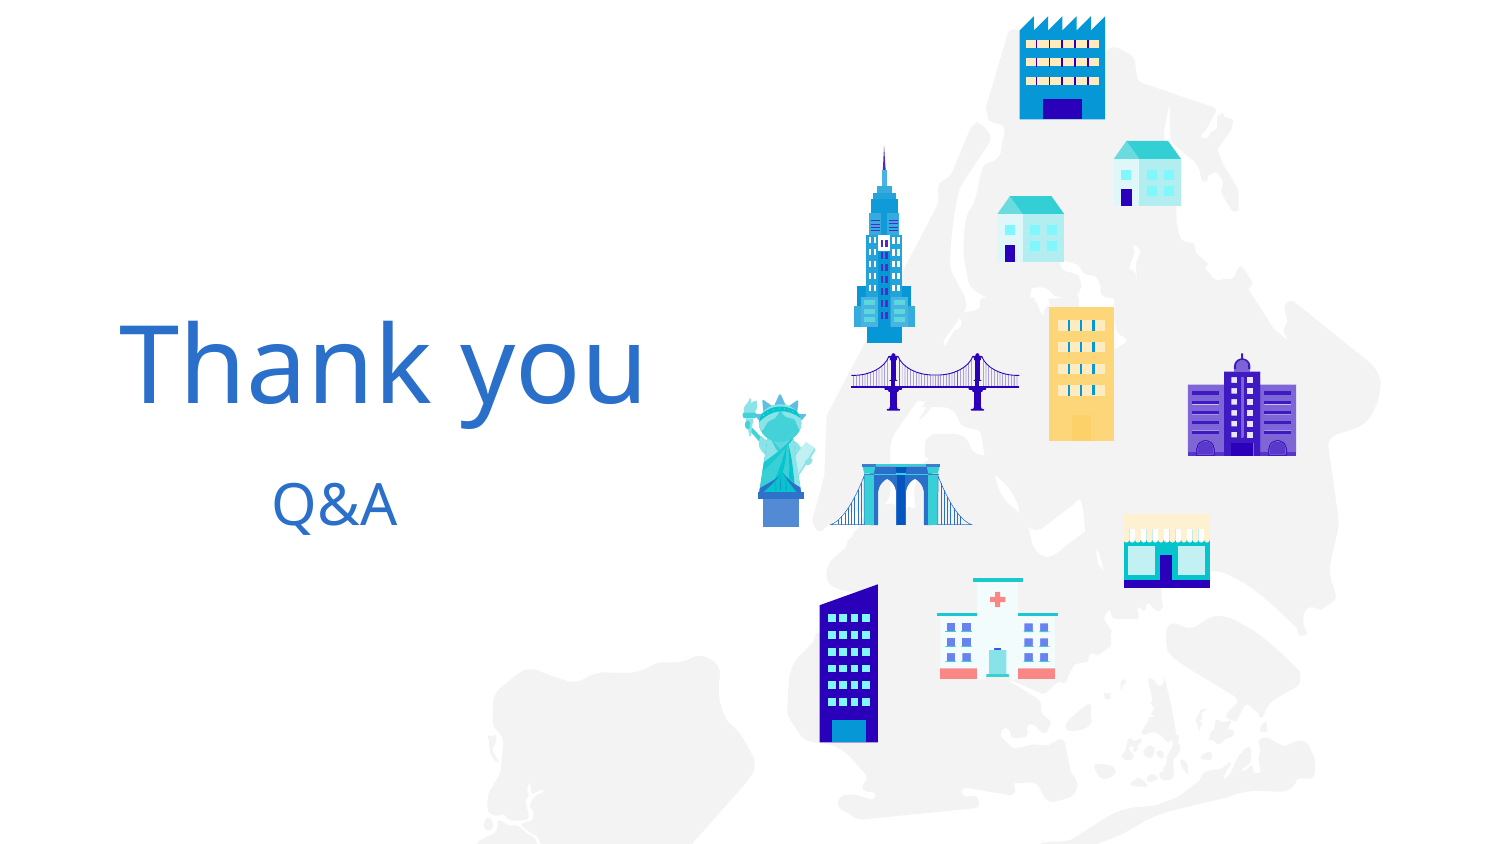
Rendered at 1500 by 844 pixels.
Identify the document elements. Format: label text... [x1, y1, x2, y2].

subtitle Q&A [256, 452, 390, 628]
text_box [395, 15, 1382, 844]
title Thank you [104, 250, 390, 470]
